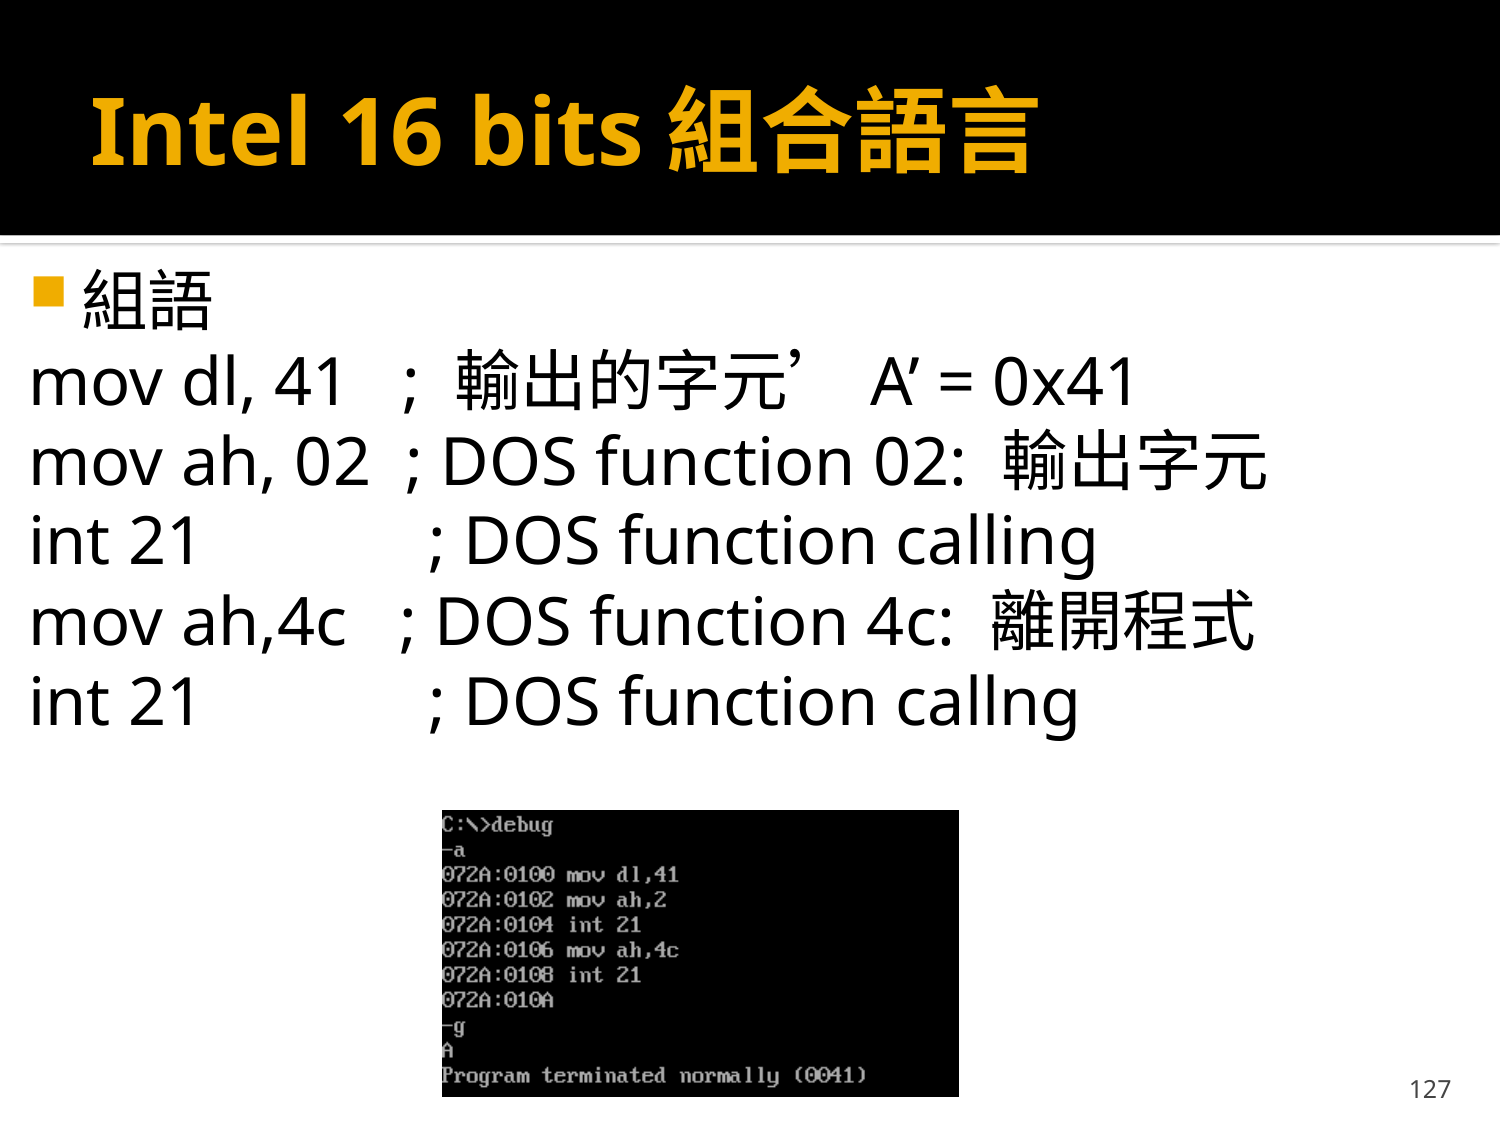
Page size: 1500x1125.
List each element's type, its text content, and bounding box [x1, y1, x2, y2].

title Intel 16 bits組合語言 [75, 25, 1425, 231]
list 組語 mov dl, 41 ; 輸出的字元’A’ = 0x41 mov ah, 02 ; DOS function 02: 輸出字元 int 21 ; DOS function calling mov ah,4c ; DOS function 4c: 離開程式 int 21 ; DOS function callng [0, 243, 1350, 1003]
slide_number 127 [1345, 1062, 1467, 1108]
picture [442, 810, 959, 1097]
